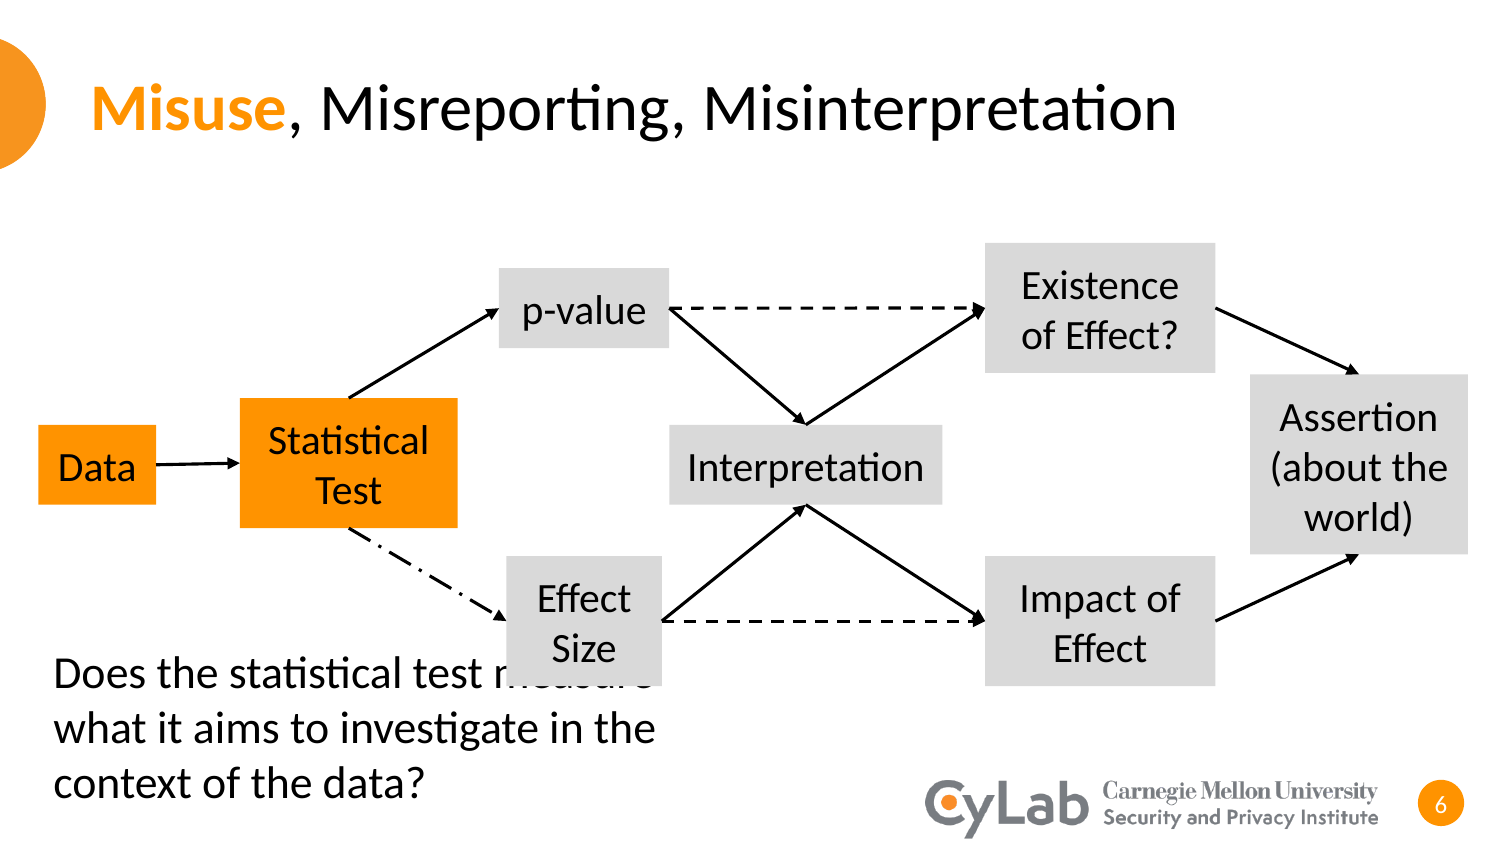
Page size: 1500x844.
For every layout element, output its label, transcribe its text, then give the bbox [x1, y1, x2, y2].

text_box Data [38, 424, 157, 505]
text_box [348, 242, 1469, 688]
list Does the statistical test measure what it aims to investigate in the context of the data? [38, 635, 698, 844]
picture [0, 39, 46, 169]
title Misuse, Misreporting, Misinterpretation [75, 33, 1425, 175]
picture [925, 779, 1378, 839]
text_box Statistical Test [239, 398, 343, 529]
